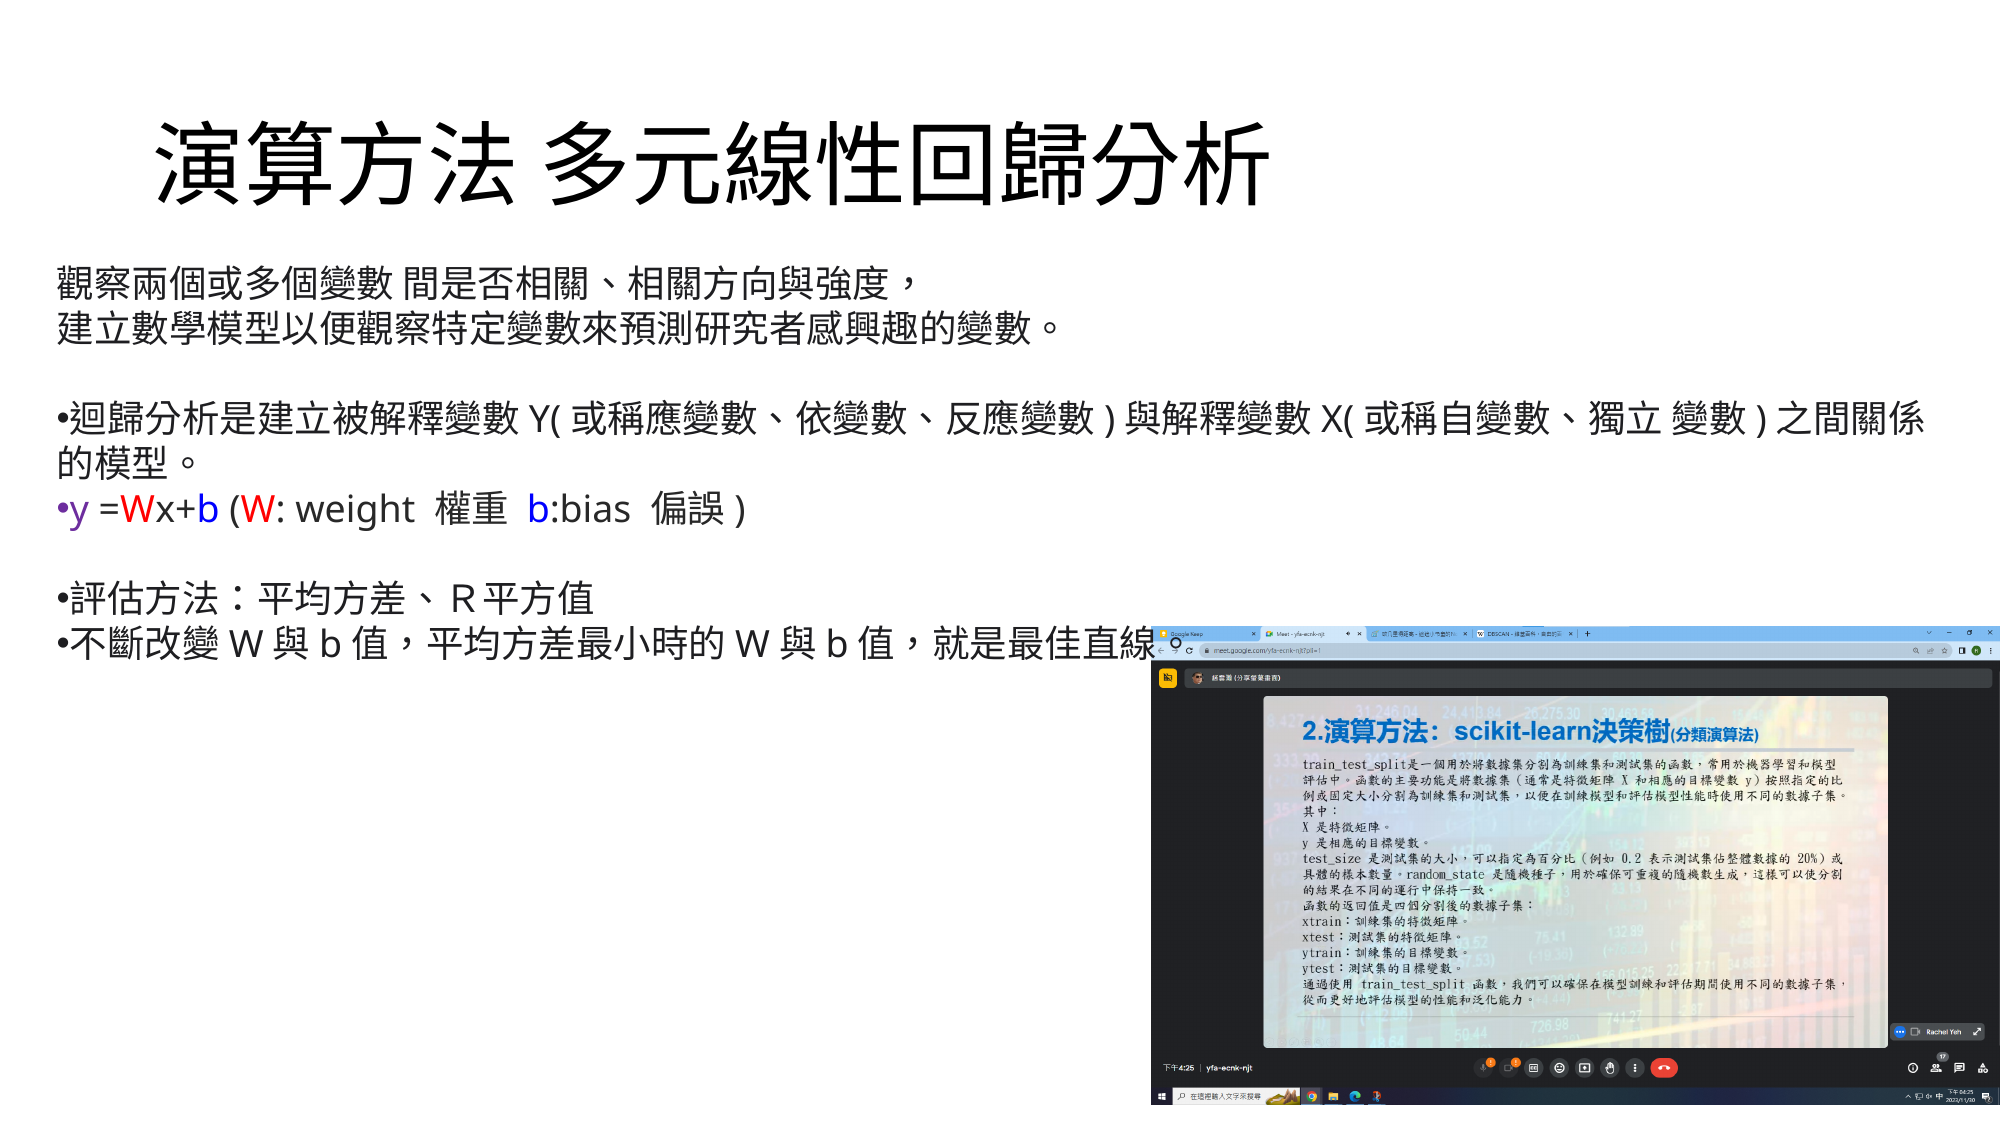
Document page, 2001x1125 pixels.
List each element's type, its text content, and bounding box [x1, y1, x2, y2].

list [1151, 626, 2000, 1105]
text_box 觀察兩個或多個變數 間是否相關、相關方向與強度， 建立數學模型以便觀察特定變數來預測研究者感興趣的變數。 迴歸分析是建立被解釋變數Y(或稱應變數、依變數、反應變數)與解釋變數X(或稱自變數、獨立 變數)之間關係的模型。 y =Wx+b (W: weight 權重 b:bias 偏誤) 評估方法：平均方差、Ｒ平方值 不斷改變W與b值，平均方差最小時的W與b值，就是最佳直線。 [41, 252, 1964, 718]
title 演算方法 多元線性回歸分析 [137, 59, 1863, 252]
